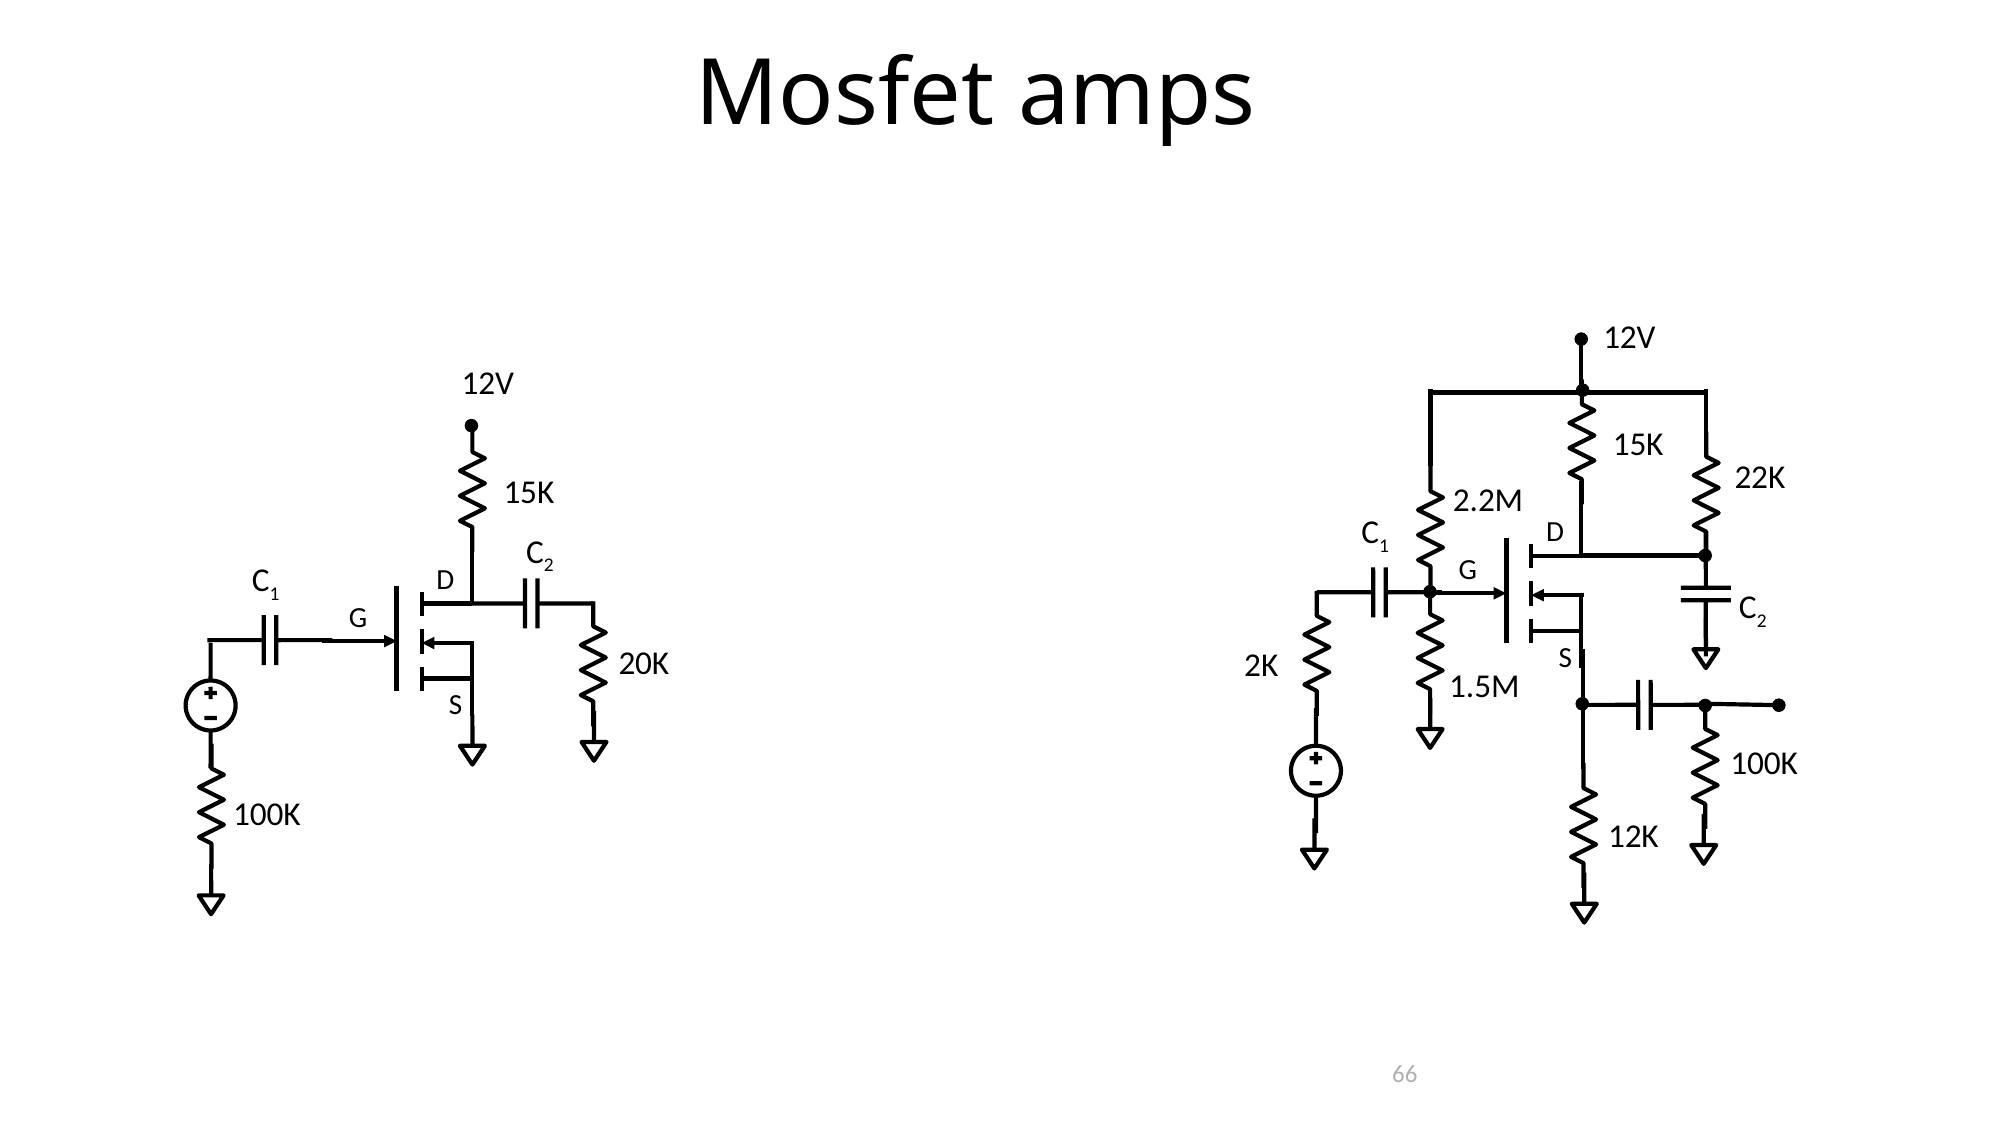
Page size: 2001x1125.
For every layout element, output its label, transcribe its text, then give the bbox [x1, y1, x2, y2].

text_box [1229, 307, 1834, 923]
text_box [185, 353, 713, 915]
text_box Mosfet amps [30, 25, 1922, 151]
slide_number 66 [1074, 738, 1425, 1125]
